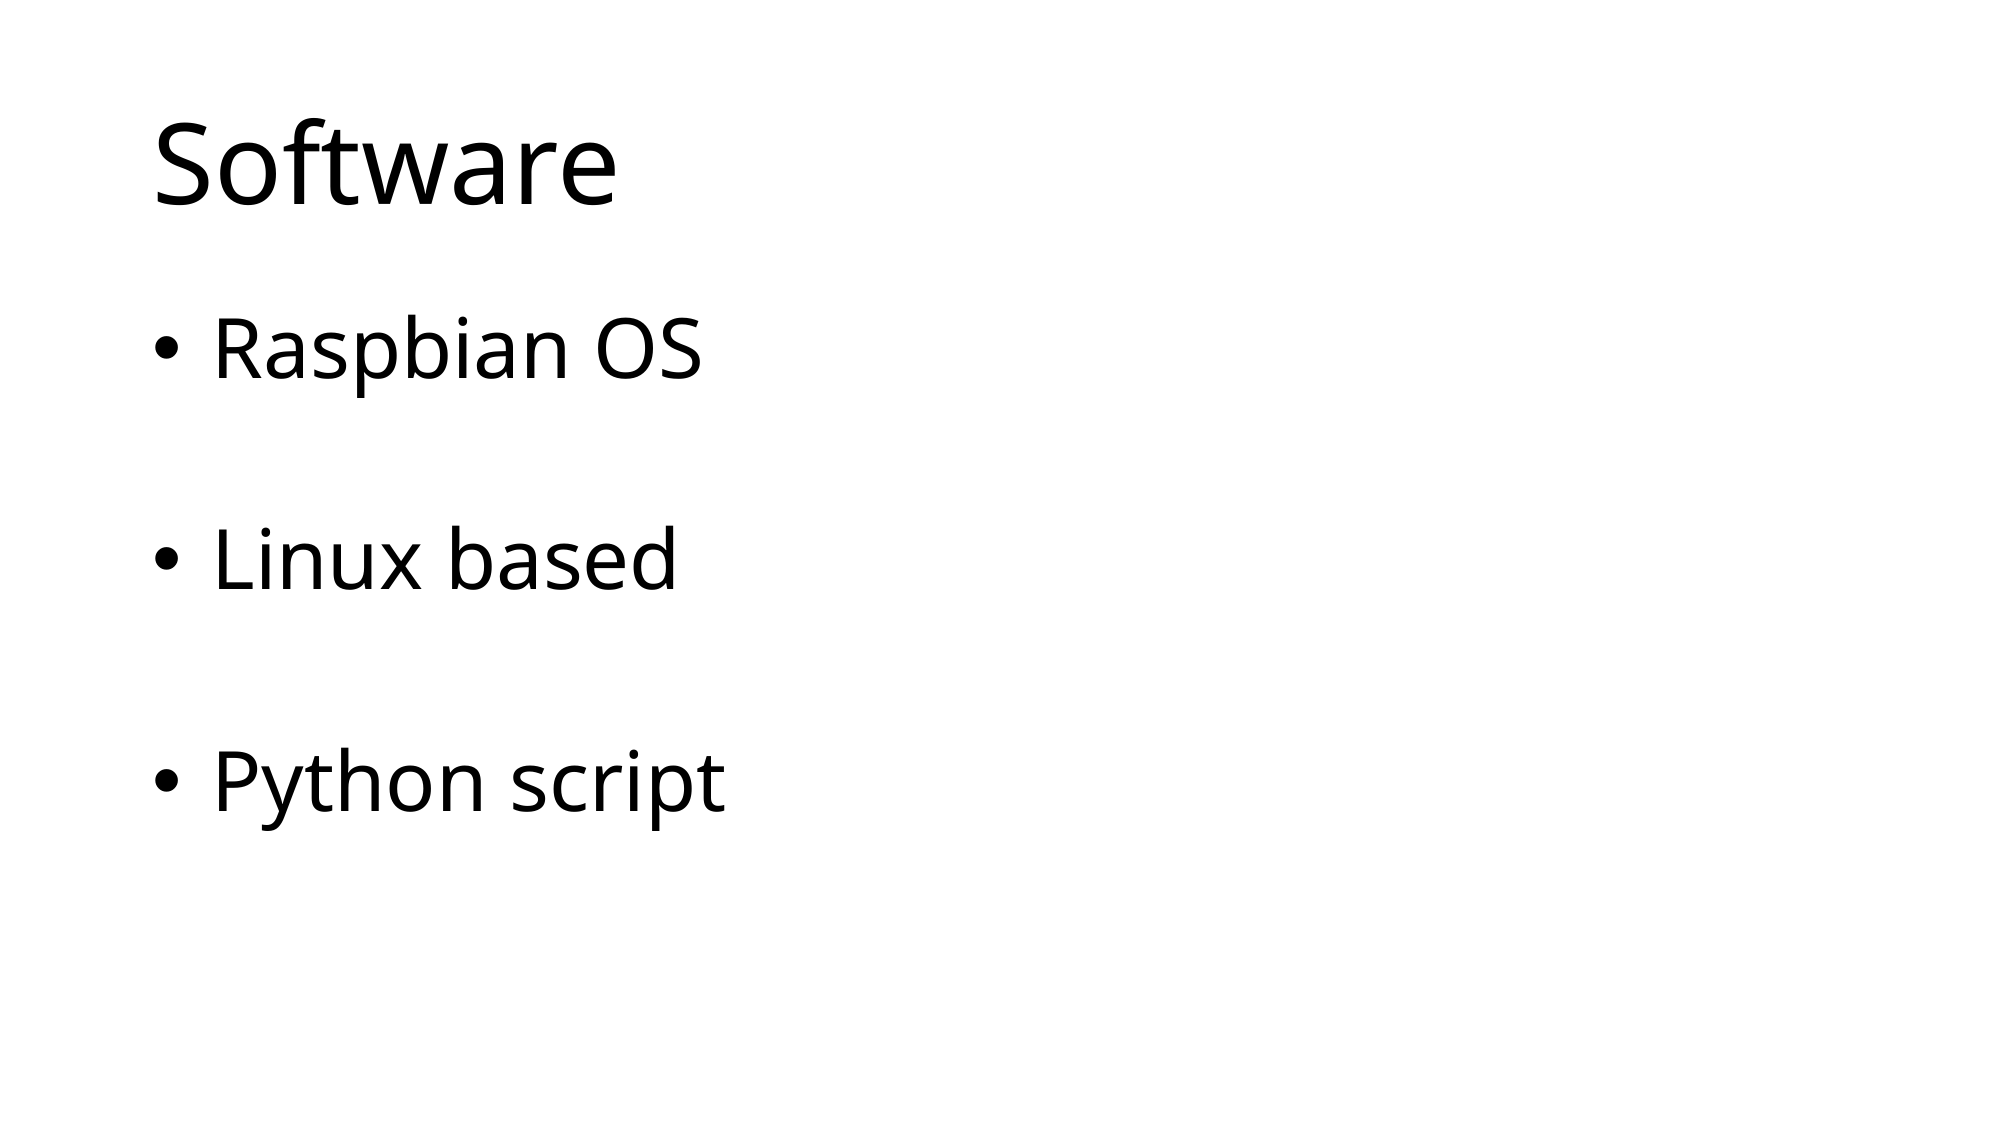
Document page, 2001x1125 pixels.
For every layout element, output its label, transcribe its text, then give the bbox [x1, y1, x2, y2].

list Raspbian OS Linux based Python script [137, 299, 1863, 1014]
title Software [137, 59, 1863, 278]
